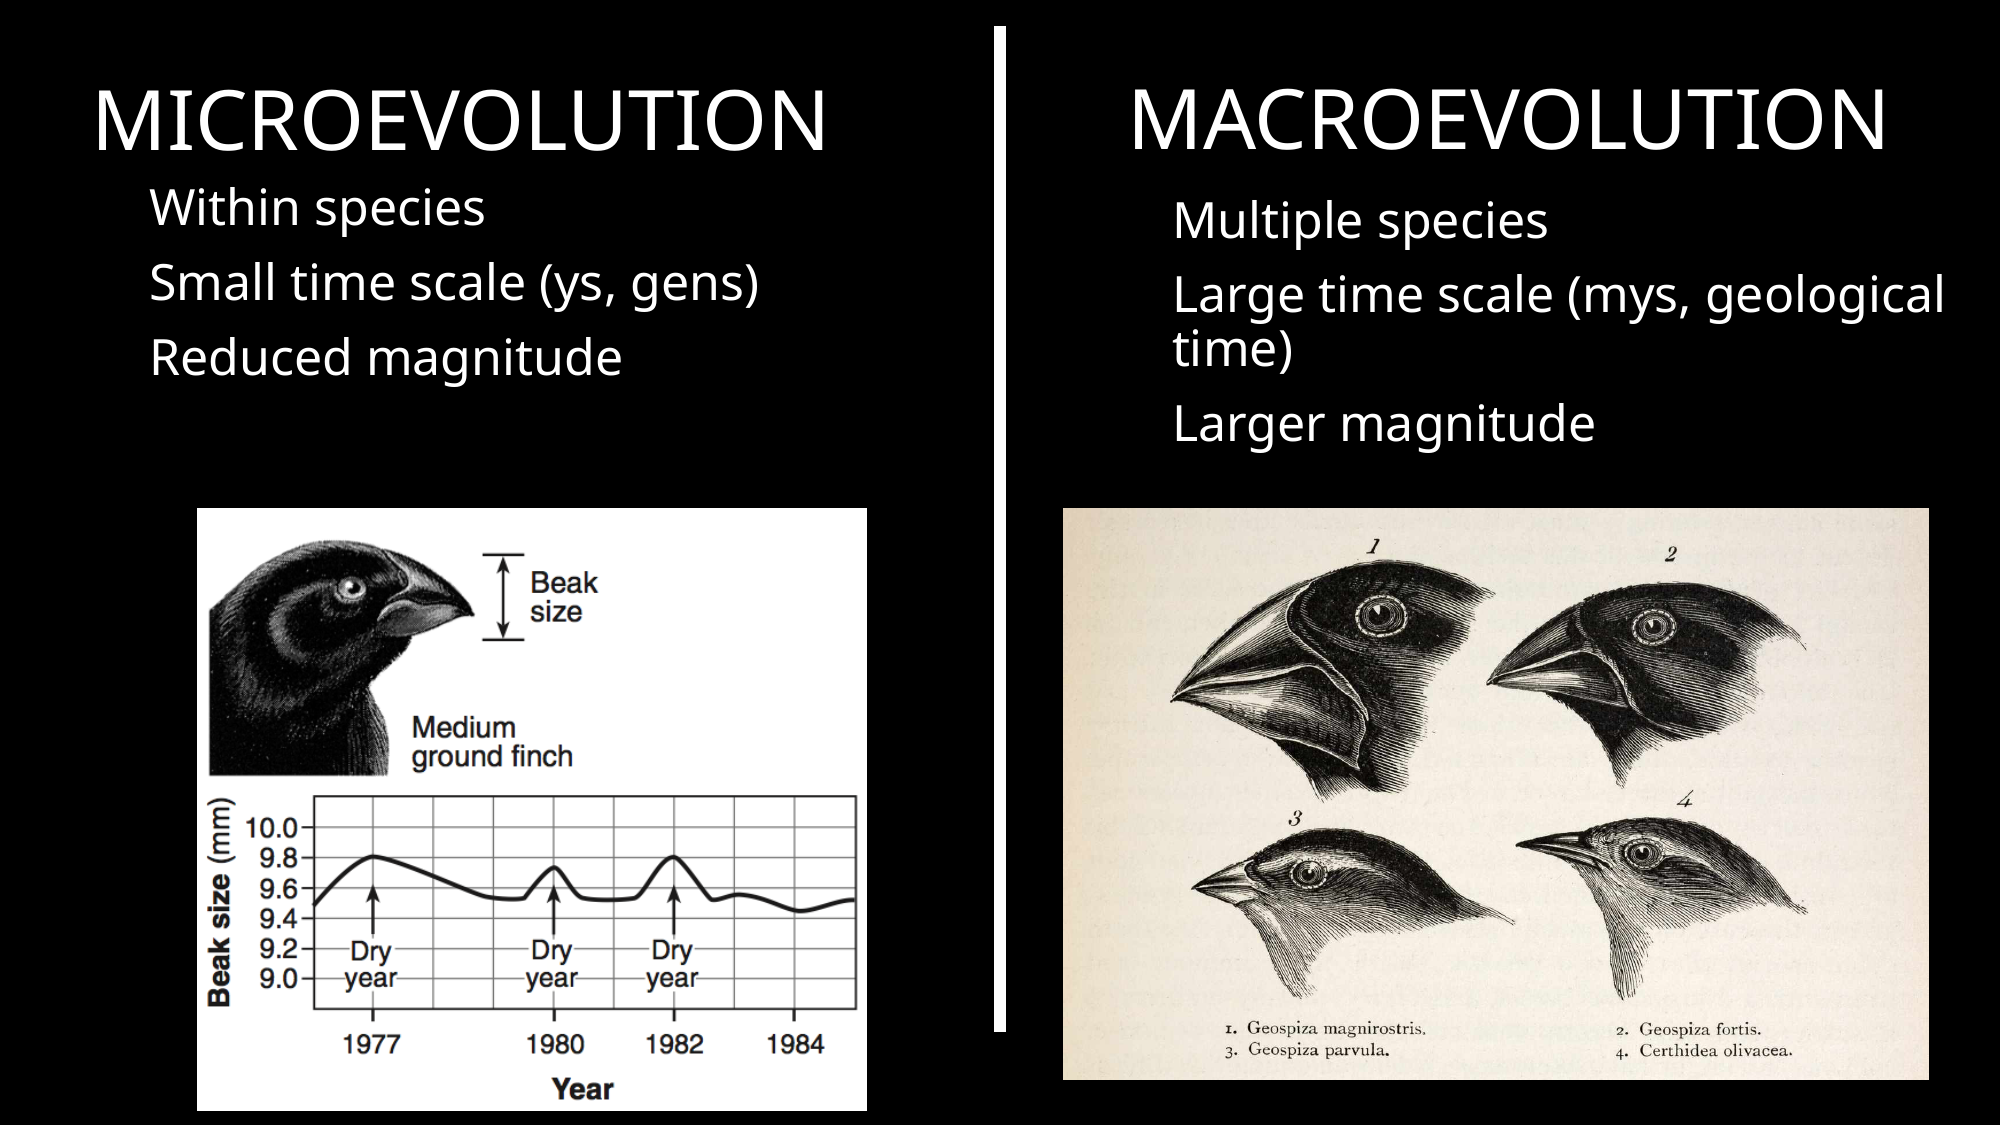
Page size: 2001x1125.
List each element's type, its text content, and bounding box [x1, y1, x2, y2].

title Microevolution [76, 0, 898, 176]
text_box MACROEVOLUTION [1112, 0, 1934, 176]
picture [1063, 508, 1929, 1080]
picture [196, 508, 867, 1111]
subtitle Within species Small time scale (ys, gens) Reduced magnitude [134, 174, 916, 459]
text_box Multiple species Large time scale (mys, geological time) Larger magnitude [1157, 187, 1978, 472]
